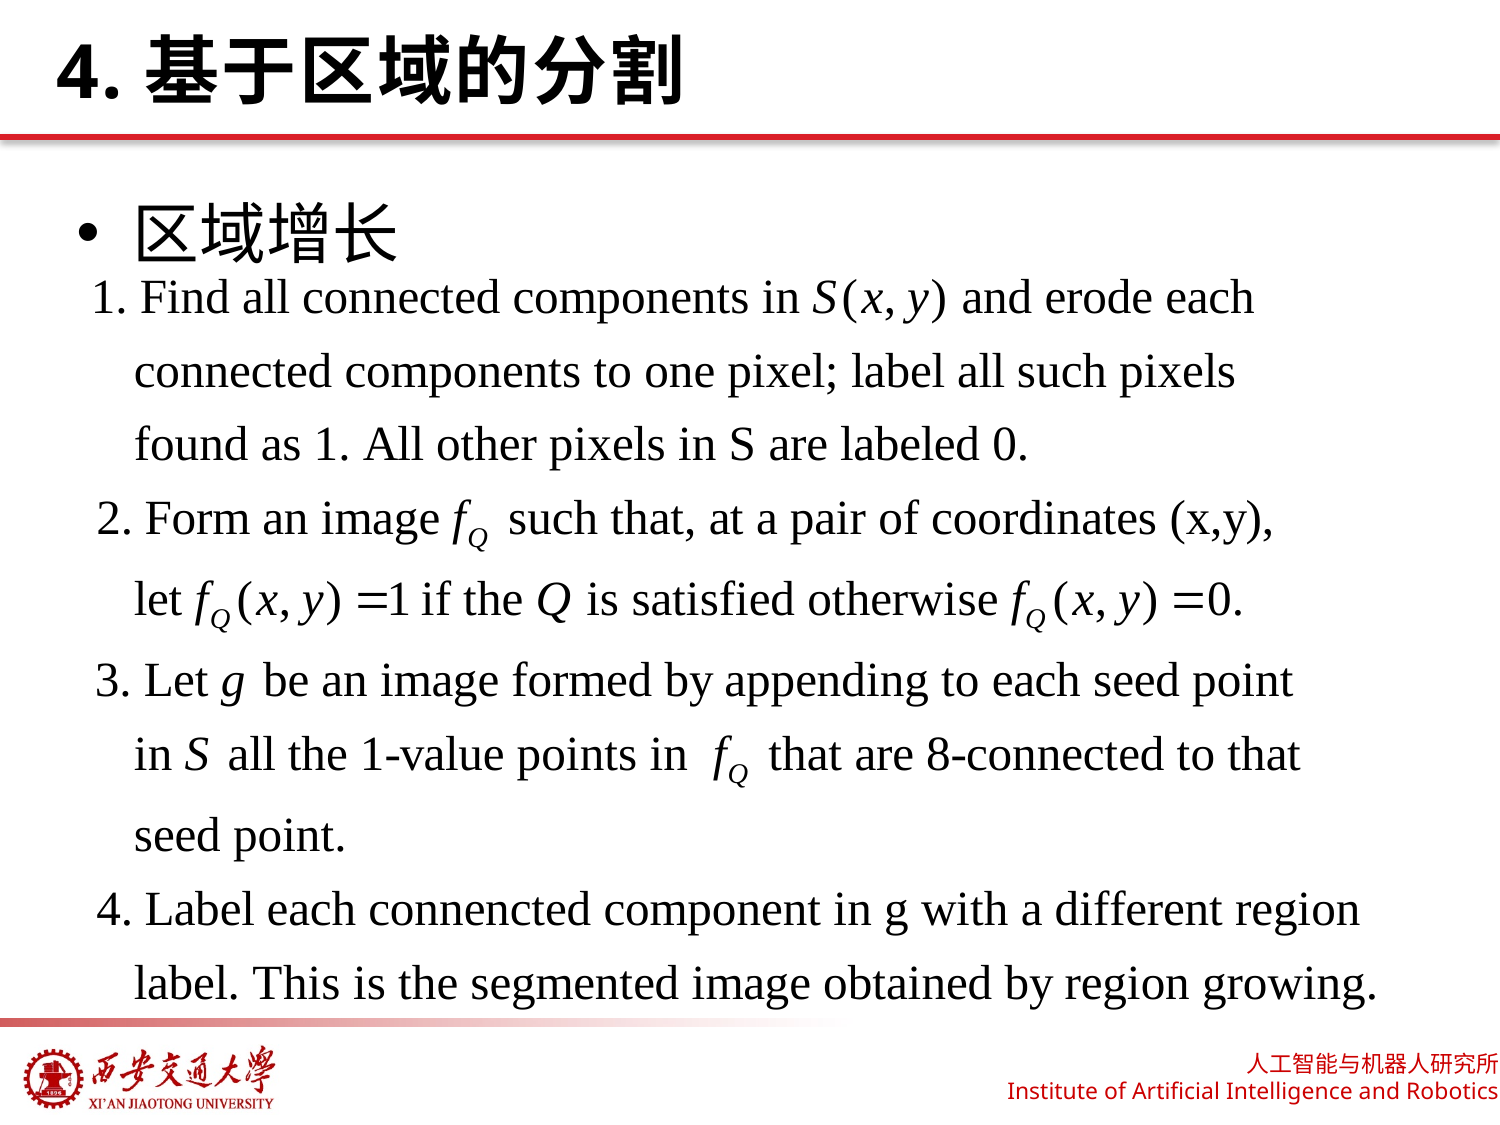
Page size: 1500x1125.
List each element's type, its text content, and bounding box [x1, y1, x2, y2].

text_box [88, 266, 1385, 1022]
title 4.基于区域的分割 [41, 0, 1341, 138]
picture [0, 1018, 934, 1027]
list 区域增长 [61, 172, 1412, 1000]
picture [20, 1044, 281, 1115]
